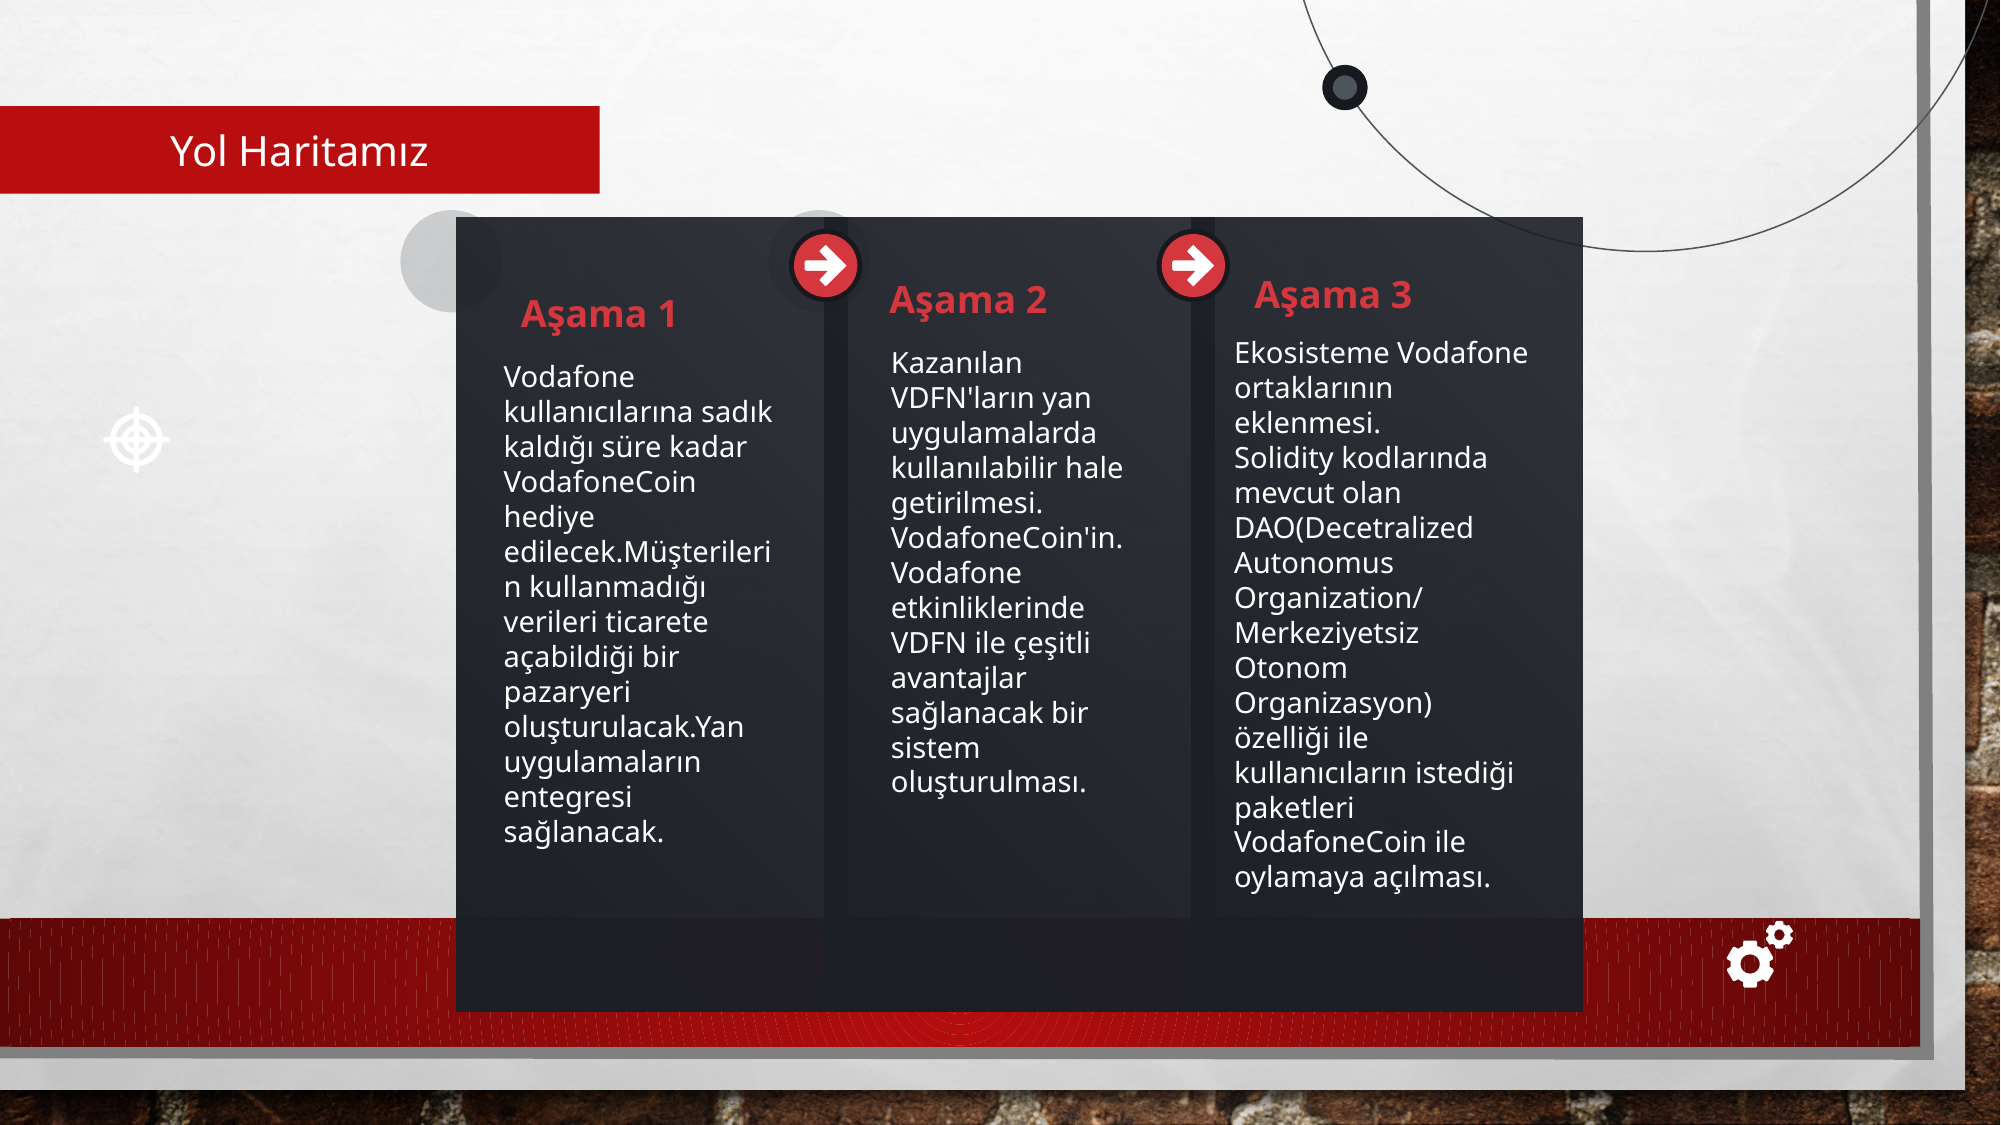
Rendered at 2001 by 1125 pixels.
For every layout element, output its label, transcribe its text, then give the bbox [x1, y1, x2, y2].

text_box [398, 208, 479, 314]
picture [0, 0, 2000, 1125]
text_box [1158, 230, 1229, 301]
text_box [103, 406, 170, 473]
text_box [790, 230, 861, 301]
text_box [1726, 920, 1794, 988]
text_box Aşama 2 [889, 271, 1215, 318]
text_box [792, 208, 847, 216]
text_box [1216, 216, 1584, 1013]
text_box [455, 216, 849, 1013]
text_box Ekosisteme Vodafone ortaklarının eklenmesi. Solidity kodlarında mevcut olan DAO(Decetralized Autonomus Organization/ Merkeziyetsiz Otonom Organizasyon) özelliği ile kullanıcıların istediği paketleri VodafoneCoin ile oylamaya açılması. [1219, 326, 1550, 902]
text_box Aşama 1 [520, 285, 846, 332]
text_box Kazanılan VDFN'ların yan uygulamalarda kullanılabilir hale getirilmesi. VodafoneCoin'in. Vodafone etkinliklerinde VDFN ile çeşitli avantajlar sağlanacak bir sistem oluşturulması. [876, 336, 1180, 807]
text_box [1325, 68, 1365, 107]
text_box Yol Haritamız [0, 105, 601, 195]
text_box Vodafone kullanıcılarına sadık kaldığı süre kadar VodafoneCoin hediye edilecek.Müşterilerin kullanmadığı verileri ticarete açabildiği bir pazaryeri oluşturulacak.Yan uygulamaların entegresi sağlanacak. [488, 351, 792, 856]
text_box Aşama 3 [1254, 266, 1580, 313]
text_box [1302, 0, 1989, 253]
text_box [849, 216, 1216, 1013]
